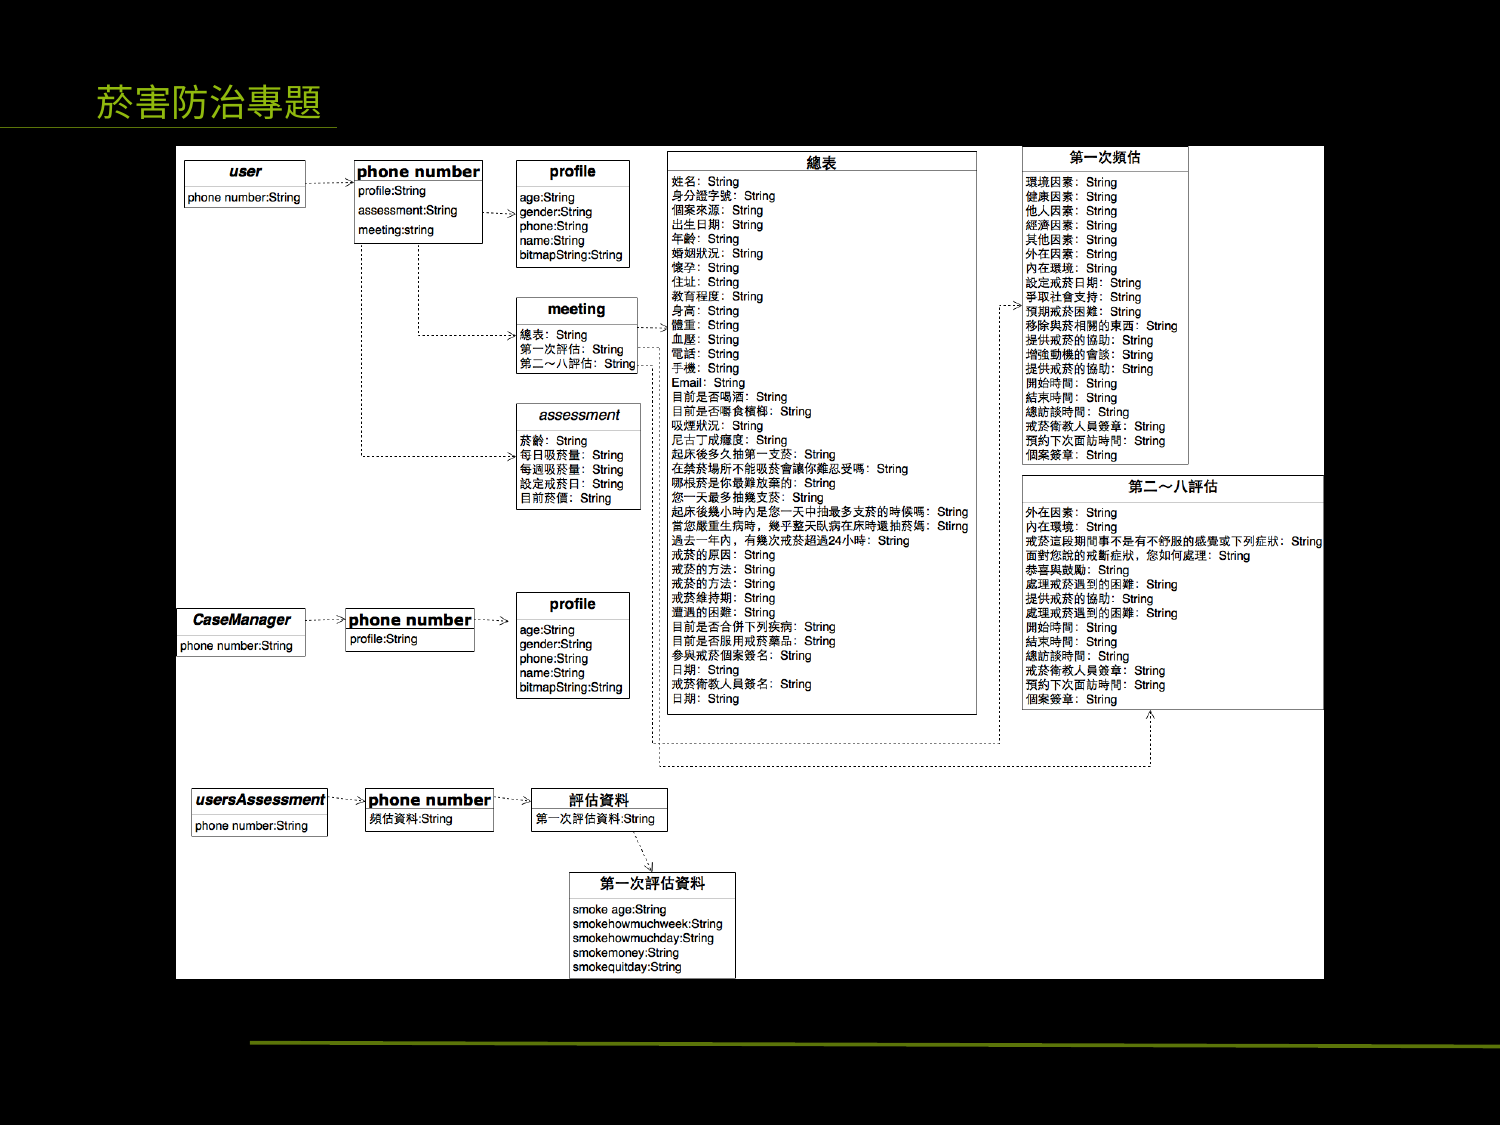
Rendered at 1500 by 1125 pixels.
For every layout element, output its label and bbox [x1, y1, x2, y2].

picture [176, 146, 1324, 979]
